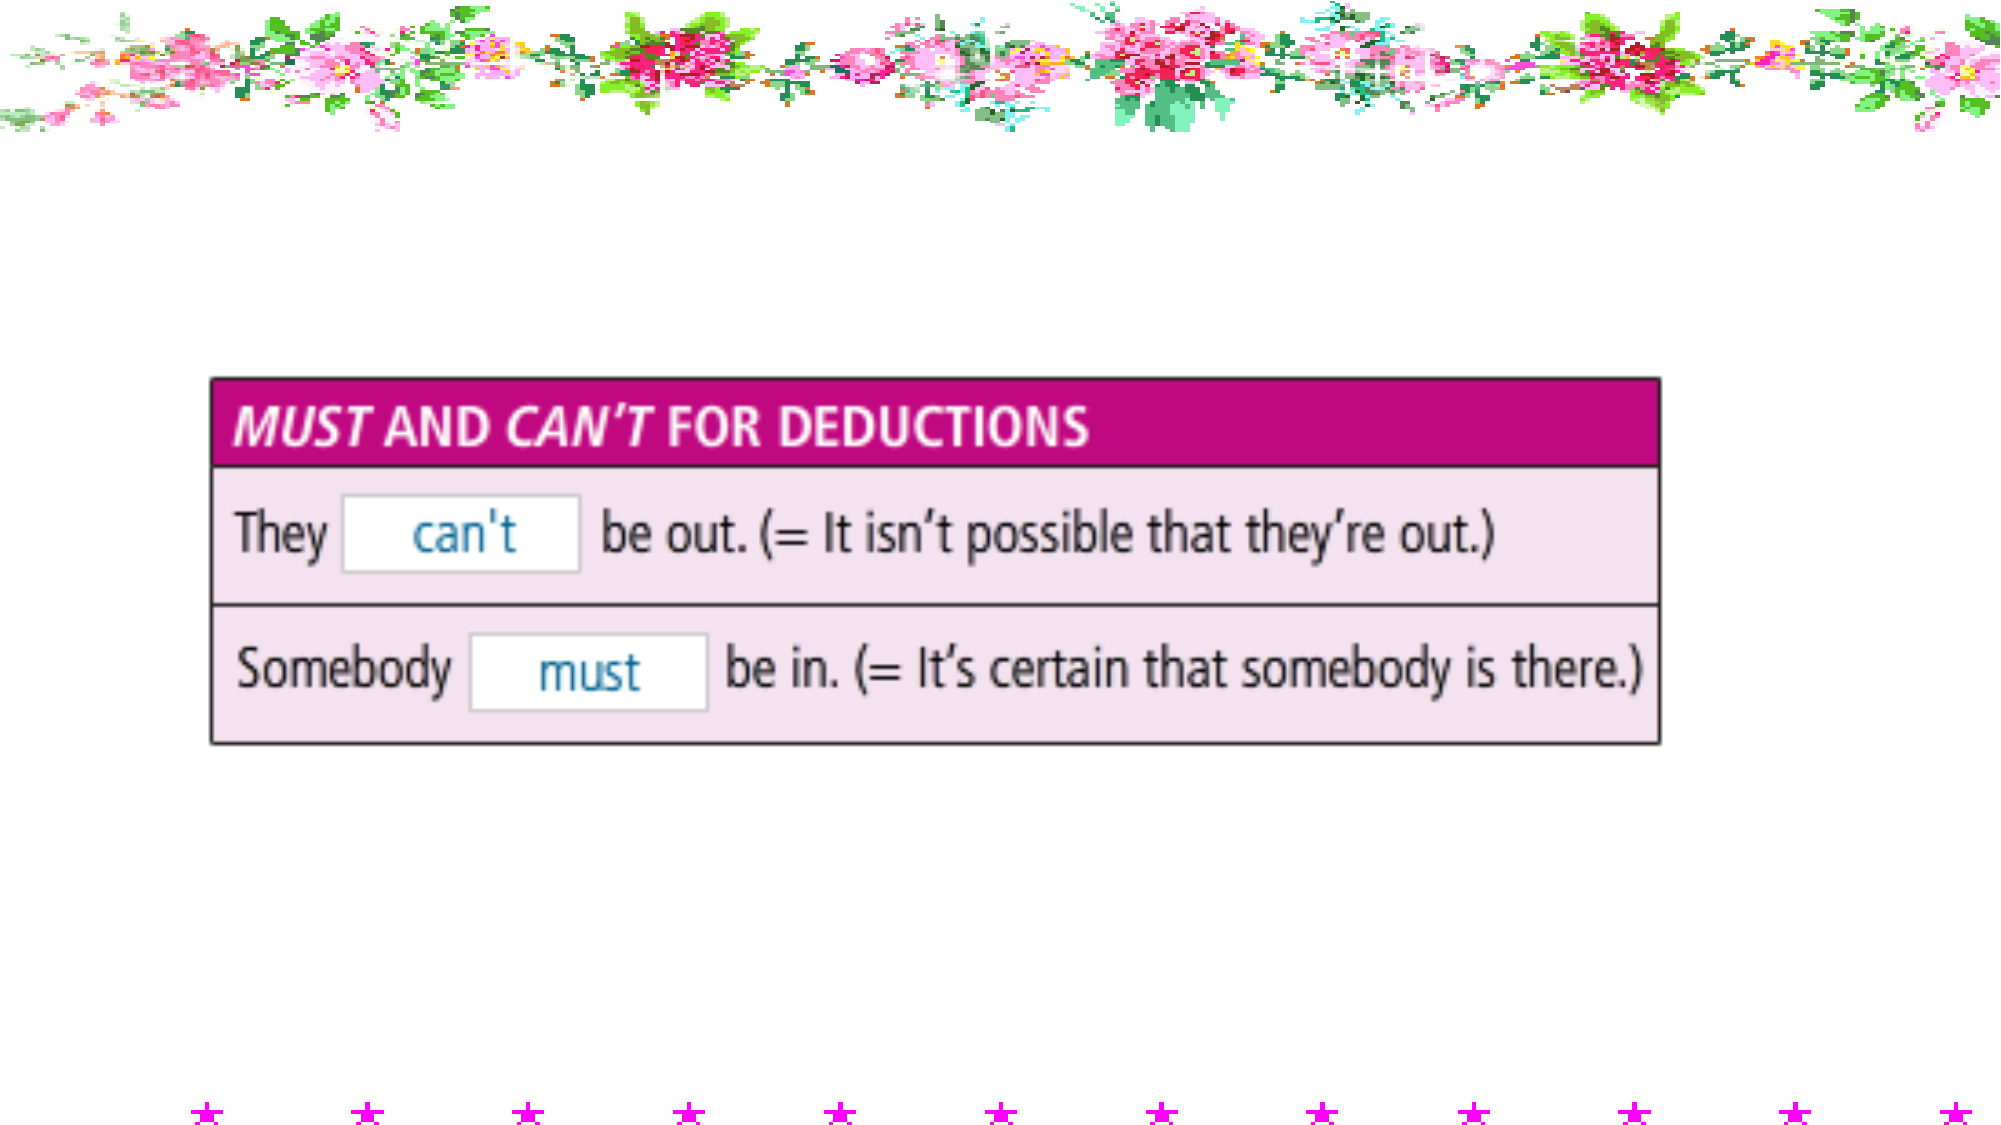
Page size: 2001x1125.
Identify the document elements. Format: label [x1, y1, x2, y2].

picture [26, 1066, 2000, 1125]
picture [189, 360, 1681, 765]
picture [0, 1, 2000, 135]
